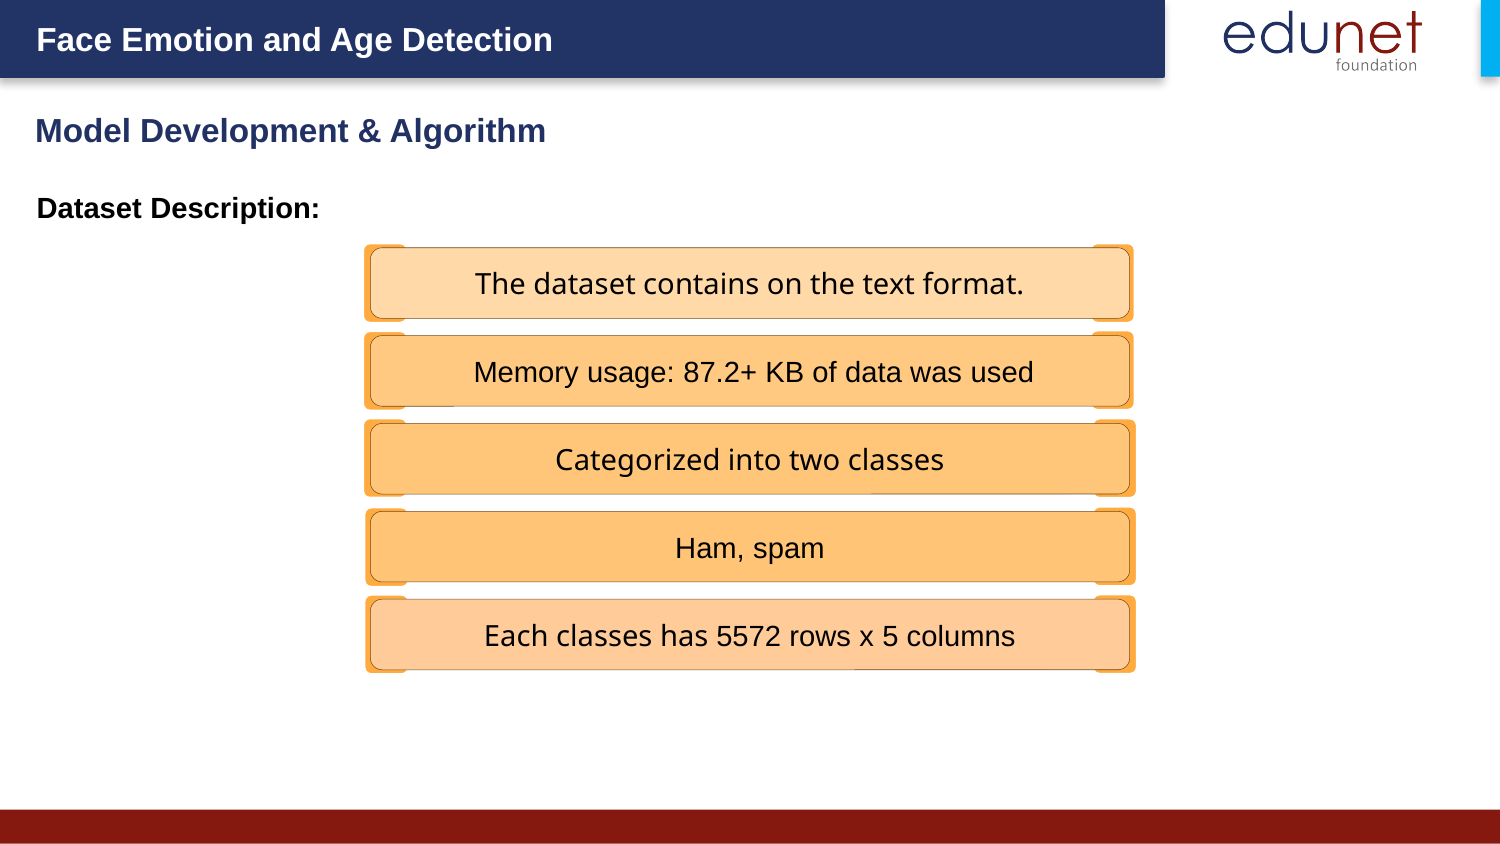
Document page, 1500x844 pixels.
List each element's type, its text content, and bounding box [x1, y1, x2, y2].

text_box [1088, 327, 1138, 414]
text_box Ham, spam [368, 509, 1132, 585]
text_box [361, 504, 411, 591]
text_box [359, 240, 409, 326]
text_box [359, 415, 410, 501]
text_box The dataset contains on the text format. [368, 245, 1132, 321]
text_box Dataset Description: [21, 174, 742, 239]
text_box Each classes has 5572 rows x 5 columns [368, 597, 1132, 672]
picture [1219, 8, 1424, 75]
text_box Categorized into two classes [368, 421, 1132, 497]
text_box [361, 591, 411, 678]
text_box Model Development & Algorithm [20, 93, 750, 165]
text_box [1088, 240, 1138, 326]
text_box [1090, 415, 1141, 502]
text_box [1090, 591, 1141, 678]
text_box [359, 327, 410, 414]
text_box Memory usage: 87.2+ KB of data was used [368, 333, 1132, 409]
text_box [1090, 503, 1141, 590]
